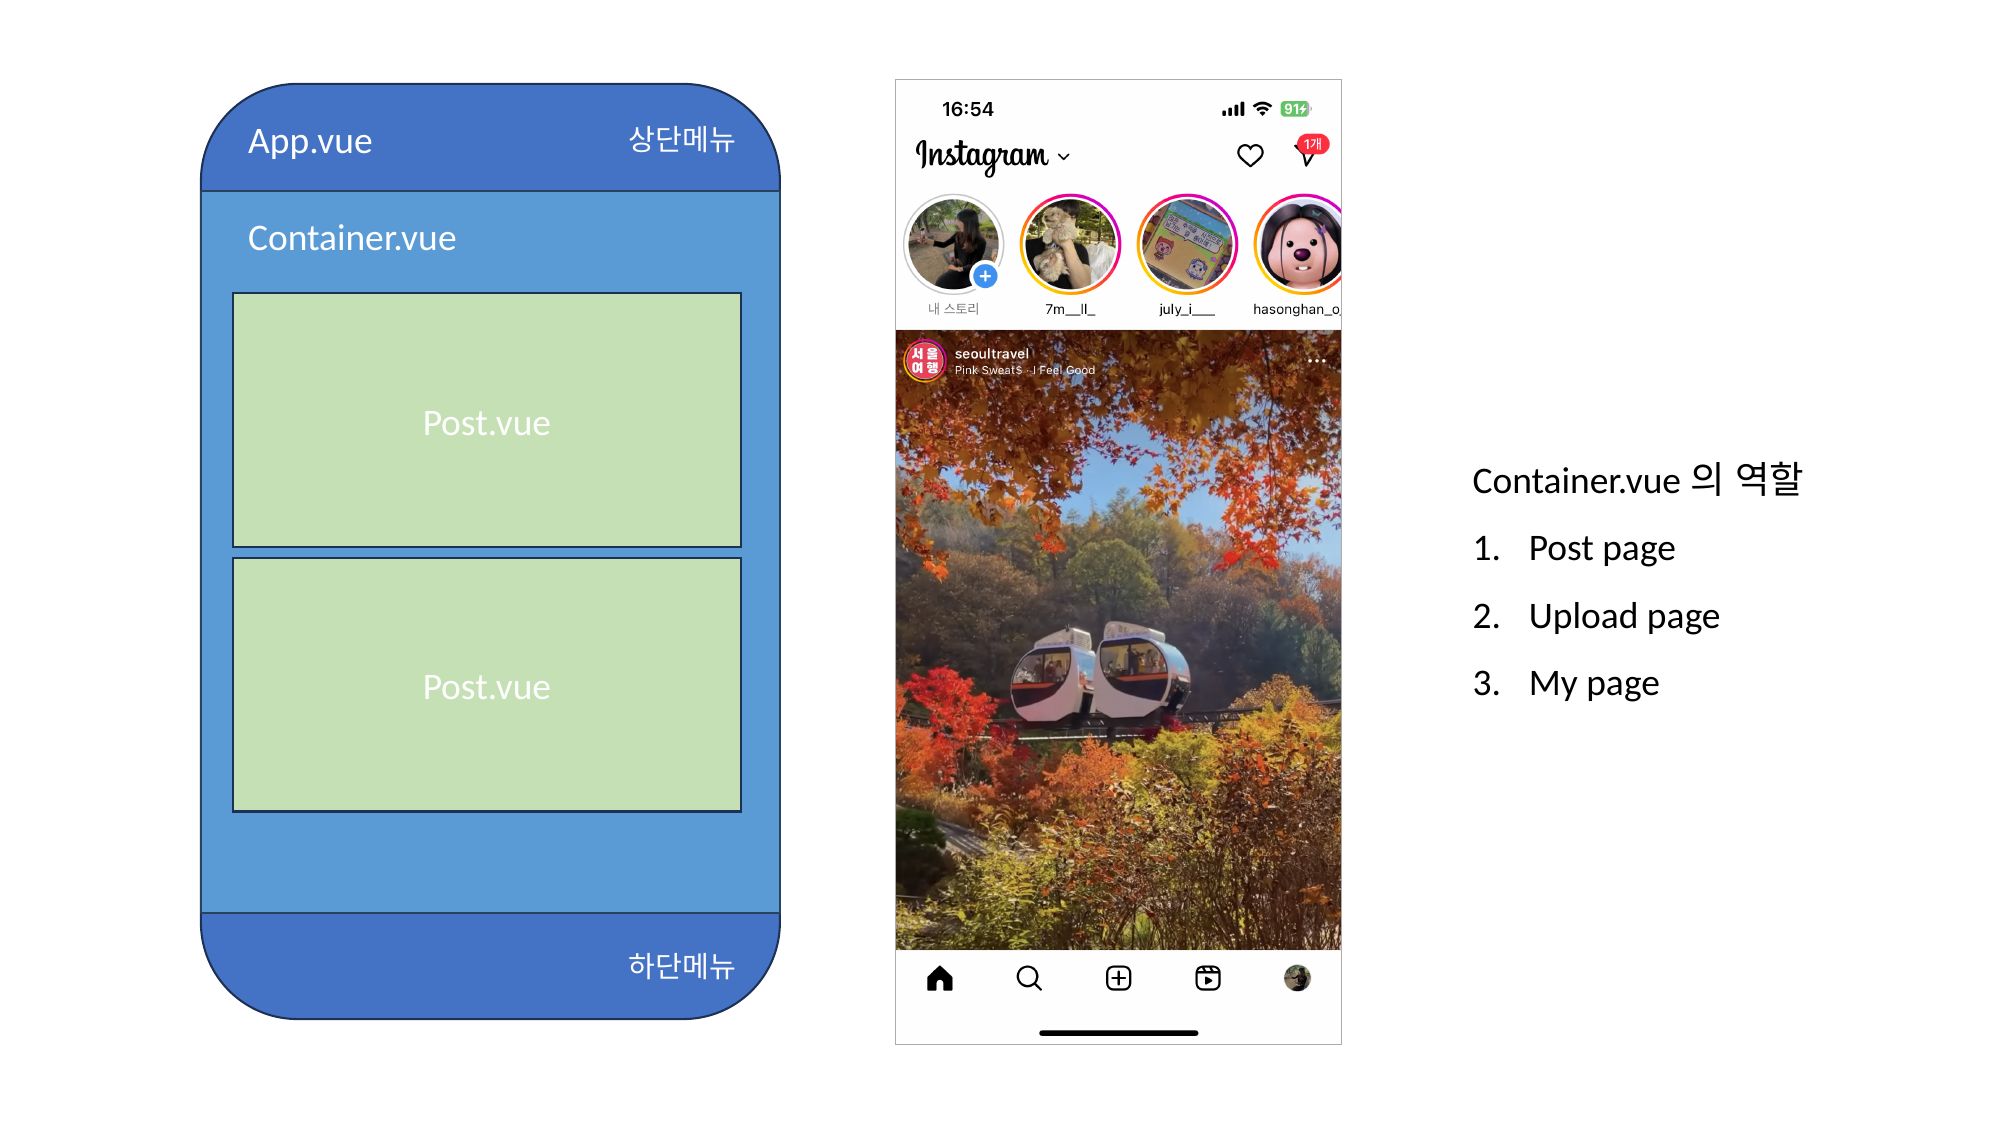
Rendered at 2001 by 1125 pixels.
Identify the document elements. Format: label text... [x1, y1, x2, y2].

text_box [200, 83, 780, 1020]
text_box Container.vue의 역할 Post page Upload page My page [1458, 425, 1852, 711]
picture [895, 79, 1342, 1045]
